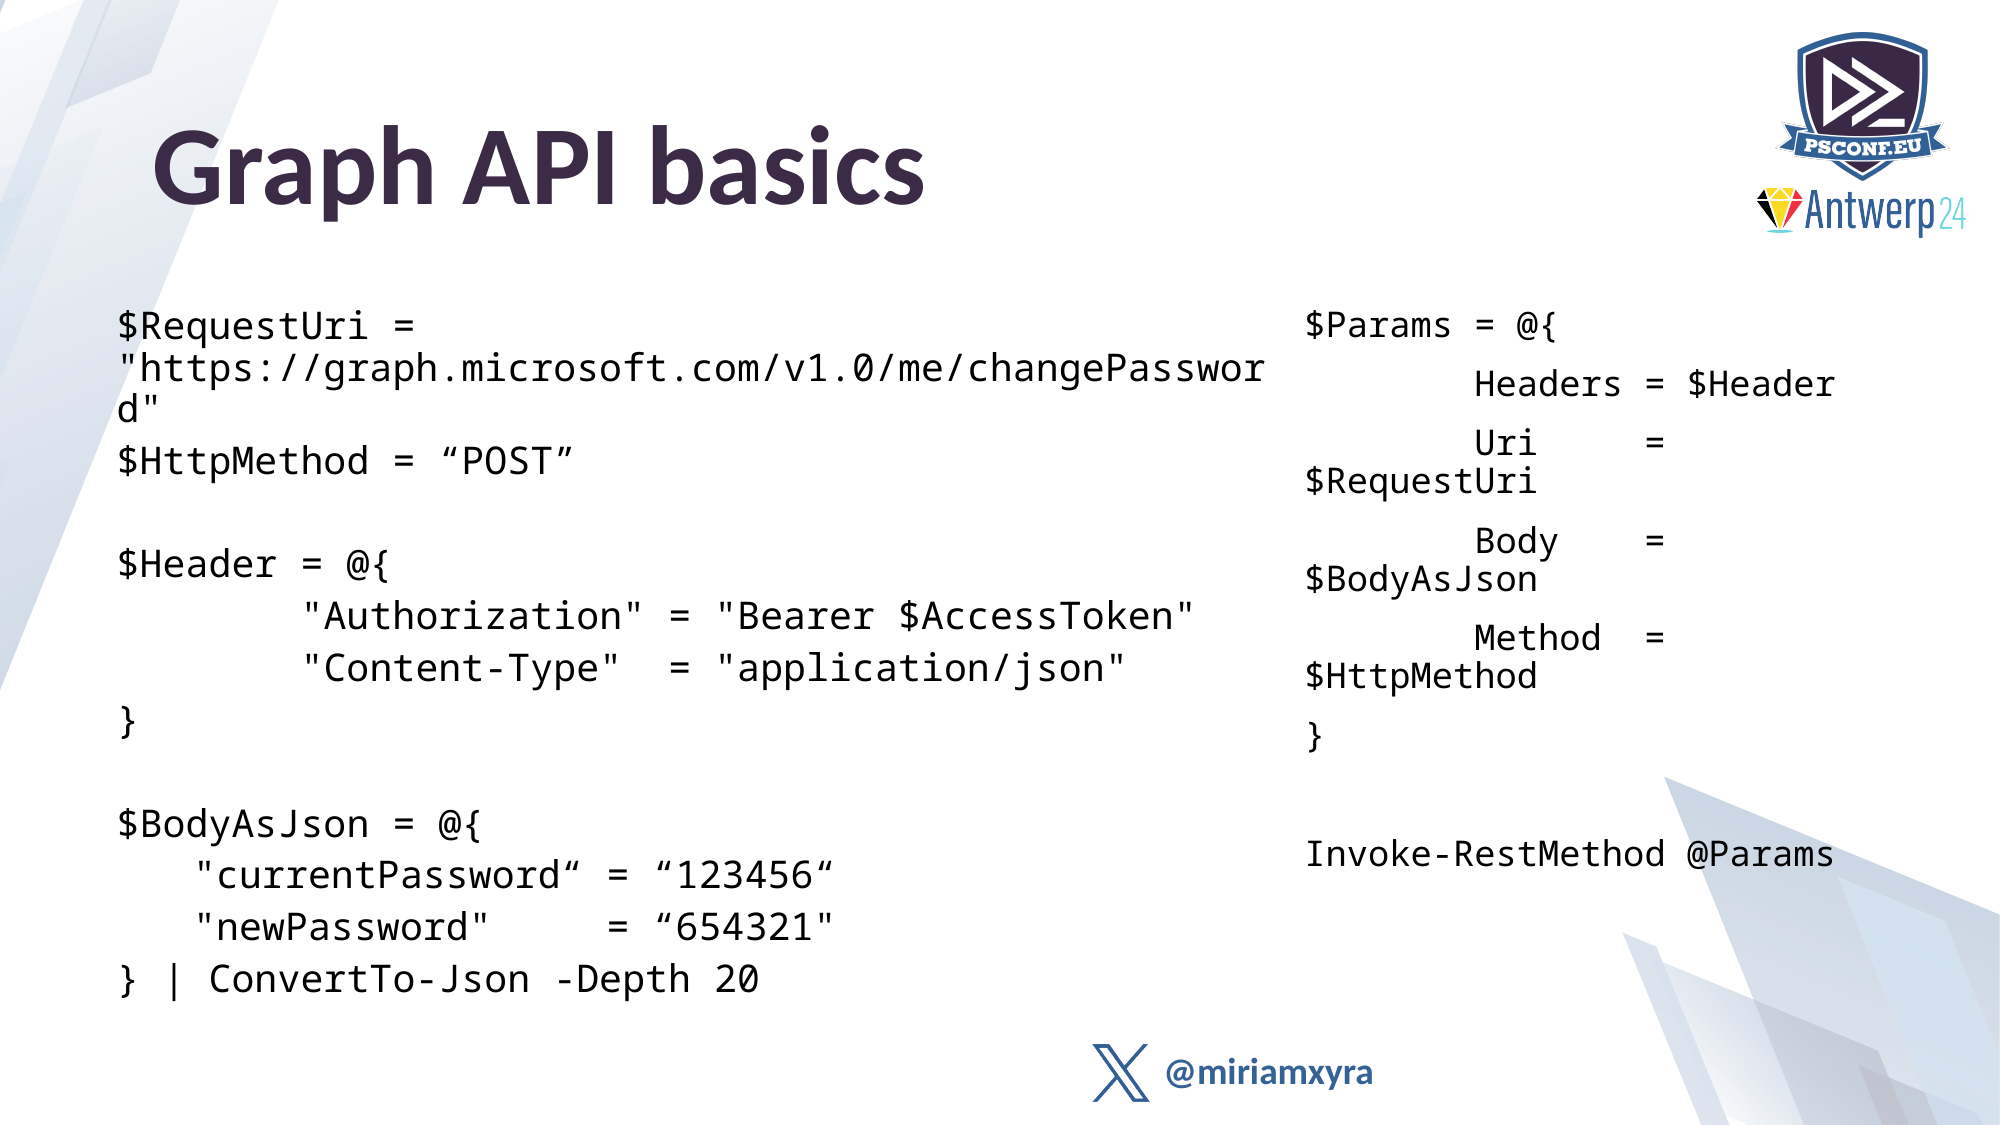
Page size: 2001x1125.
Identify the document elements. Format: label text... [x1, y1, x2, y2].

list $RequestUri = "https://graph.microsoft.com/v1.0/me/changePassword" $HttpMethod = “POST” $Header = @{ "Authorization" = "Bearer $AccessToken" "Content-Type" = "application/json" } $BodyAsJson = @{ "currentPassword“ = “123456“ "newPassword" = “654321" } | ConvertTo-Json -Depth 20 [101, 299, 1289, 1014]
text_box $Params = @{ Headers = $Header Uri = $RequestUri Body = $BodyAsJson Method = $HttpMethod } Invoke-RestMethod @Params [1289, 299, 1925, 1014]
title Graph API basics [137, 59, 1735, 278]
picture [0, 0, 2000, 1125]
